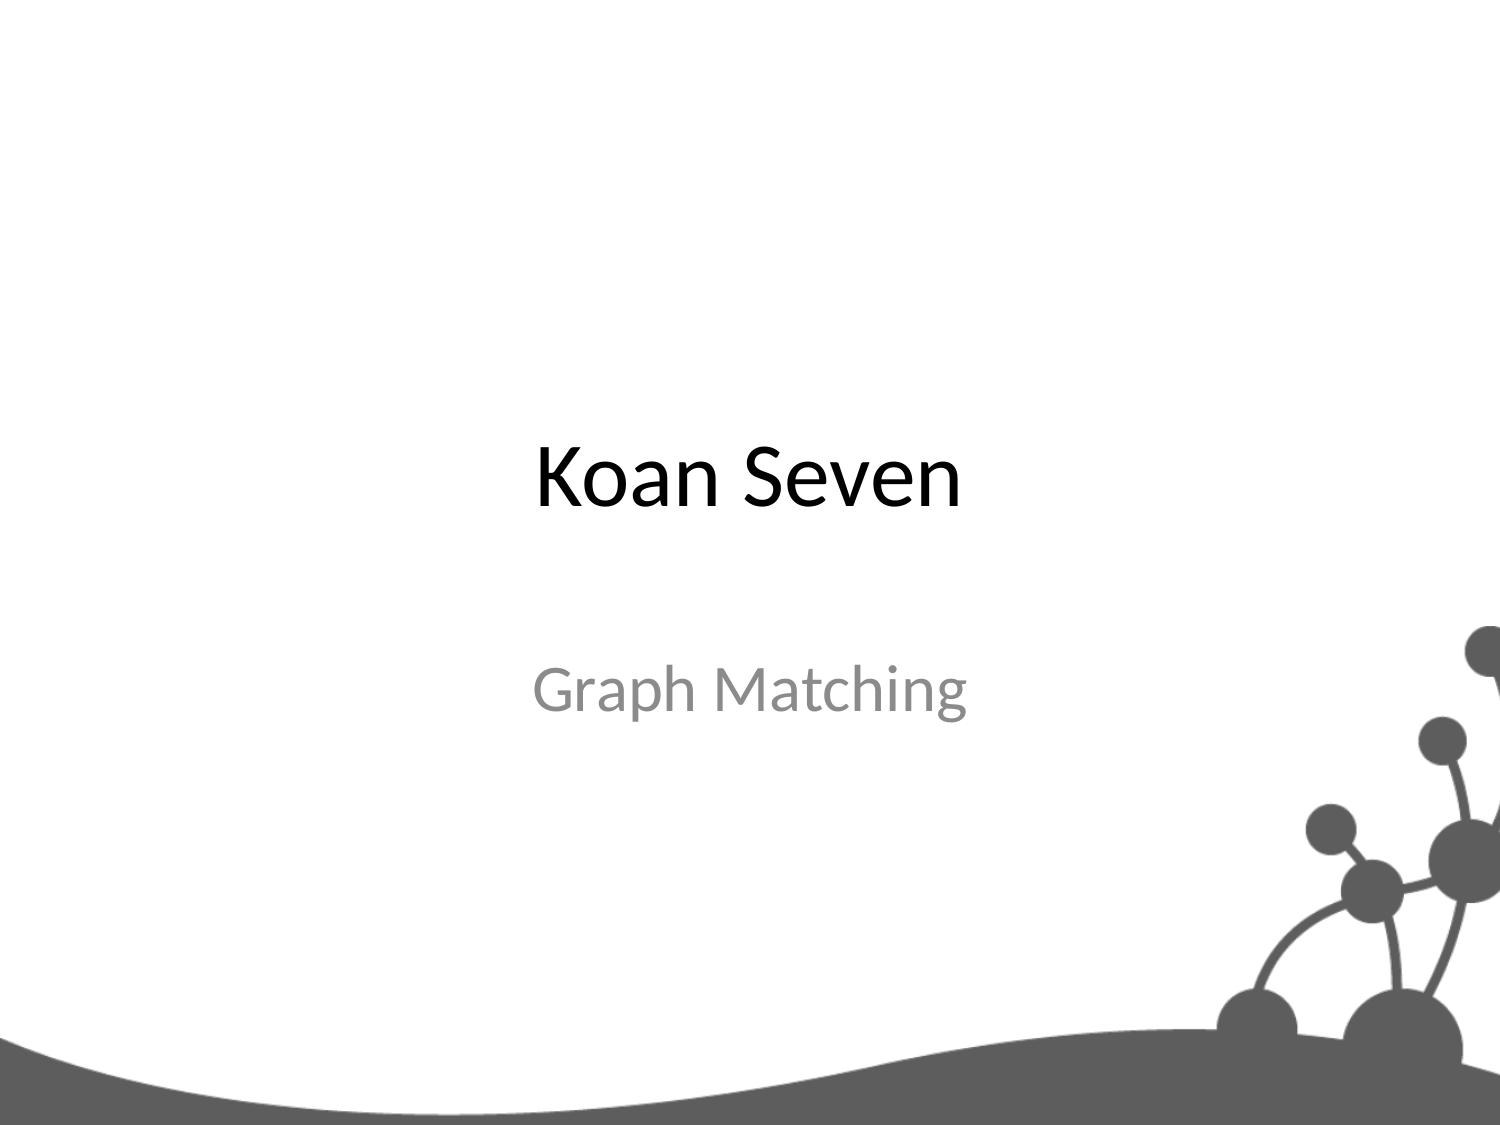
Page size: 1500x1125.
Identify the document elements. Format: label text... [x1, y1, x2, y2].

title Koan Seven [112, 349, 1388, 591]
subtitle Graph Matching [225, 637, 1275, 925]
